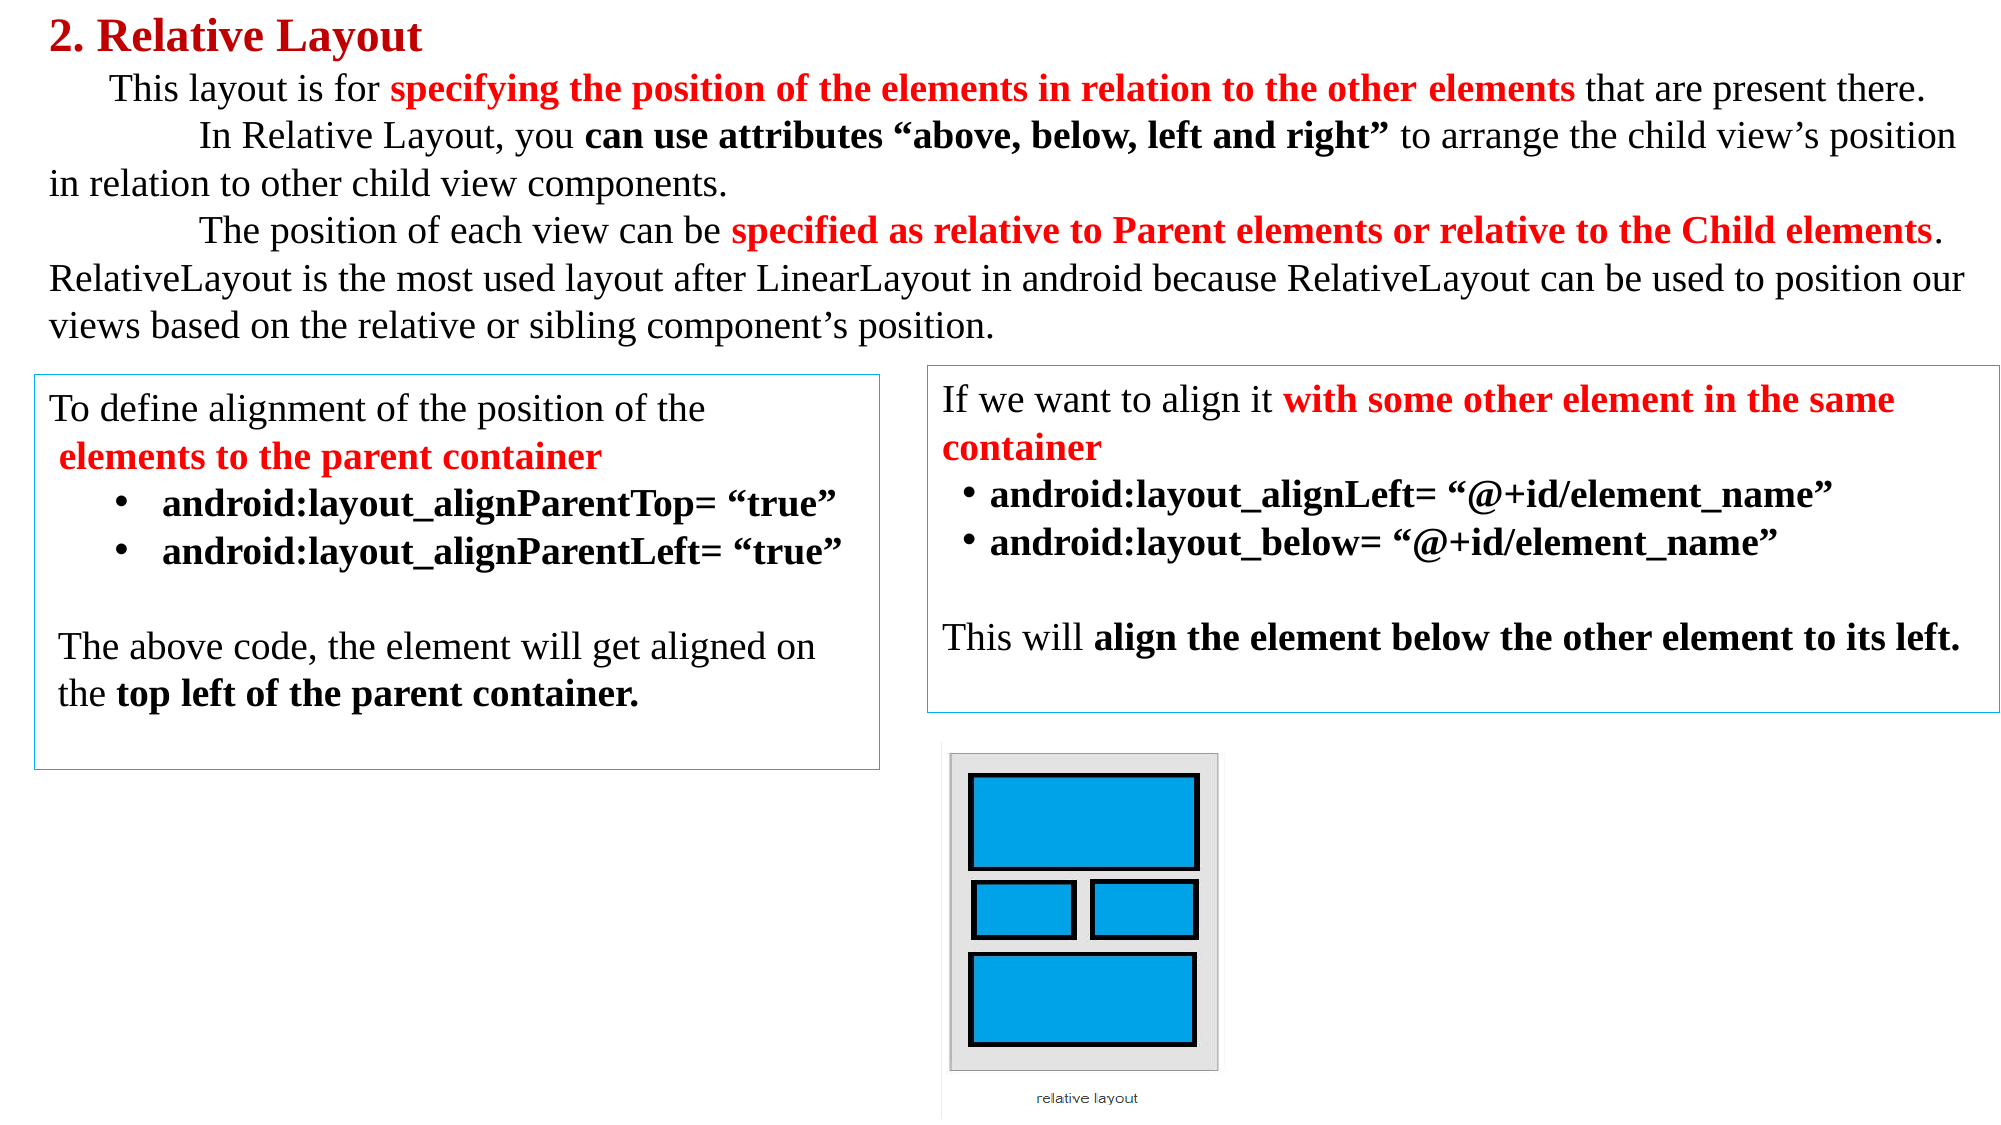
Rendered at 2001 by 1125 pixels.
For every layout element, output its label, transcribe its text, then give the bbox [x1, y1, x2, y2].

text_box 2. Relative Layout This layout is for specifying the position of the elements in relation to the other elements that are present there. In Relative Layout, you can use attributes “above, below, left and right” to arrange the child view’s position in relation to other child view components. The position of each view can be specified as relative to Parent elements or relative to the Child elements. RelativeLayout is the most used layout after LinearLayout in android because RelativeLayout can be used to position our views based on the relative or sibling component’s position. [34, 0, 2000, 497]
picture [940, 742, 1232, 1119]
text_box If we want to align it with some other element in the same container android:layout_alignLeft= “@+id/element_name” android:layout_below= “@+id/element_name” This will align the element below the other element to its left. [927, 365, 2000, 713]
text_box To define alignment of the position of the elements to the parent container android:layout_alignParentTop= “true” android:layout_alignParentLeft= “true” The above code, the element will get aligned on the top left of the parent container. [34, 374, 880, 770]
